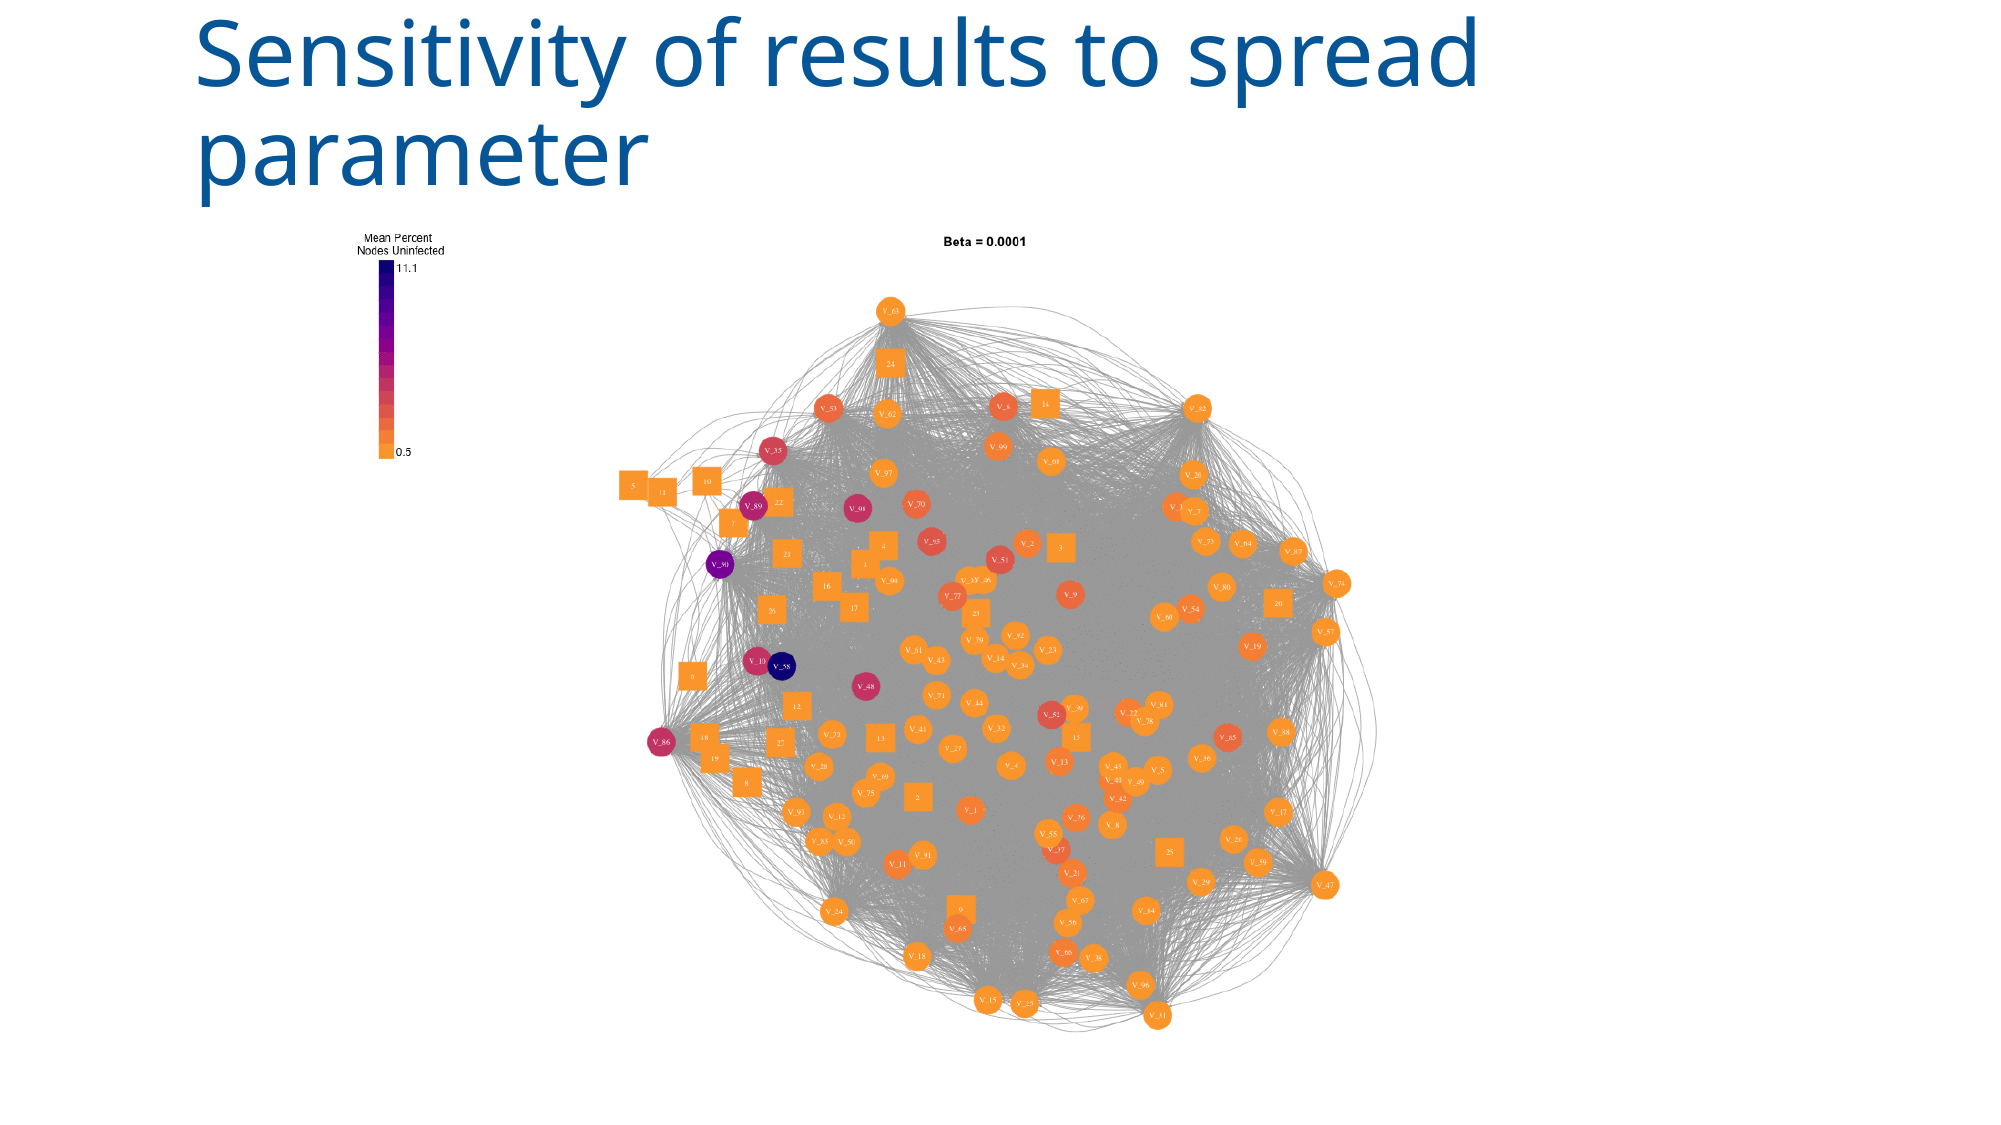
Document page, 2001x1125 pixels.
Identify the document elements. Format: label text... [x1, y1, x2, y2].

title Sensitivity of results to spread parameter [179, 0, 1905, 215]
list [243, 214, 1700, 1125]
